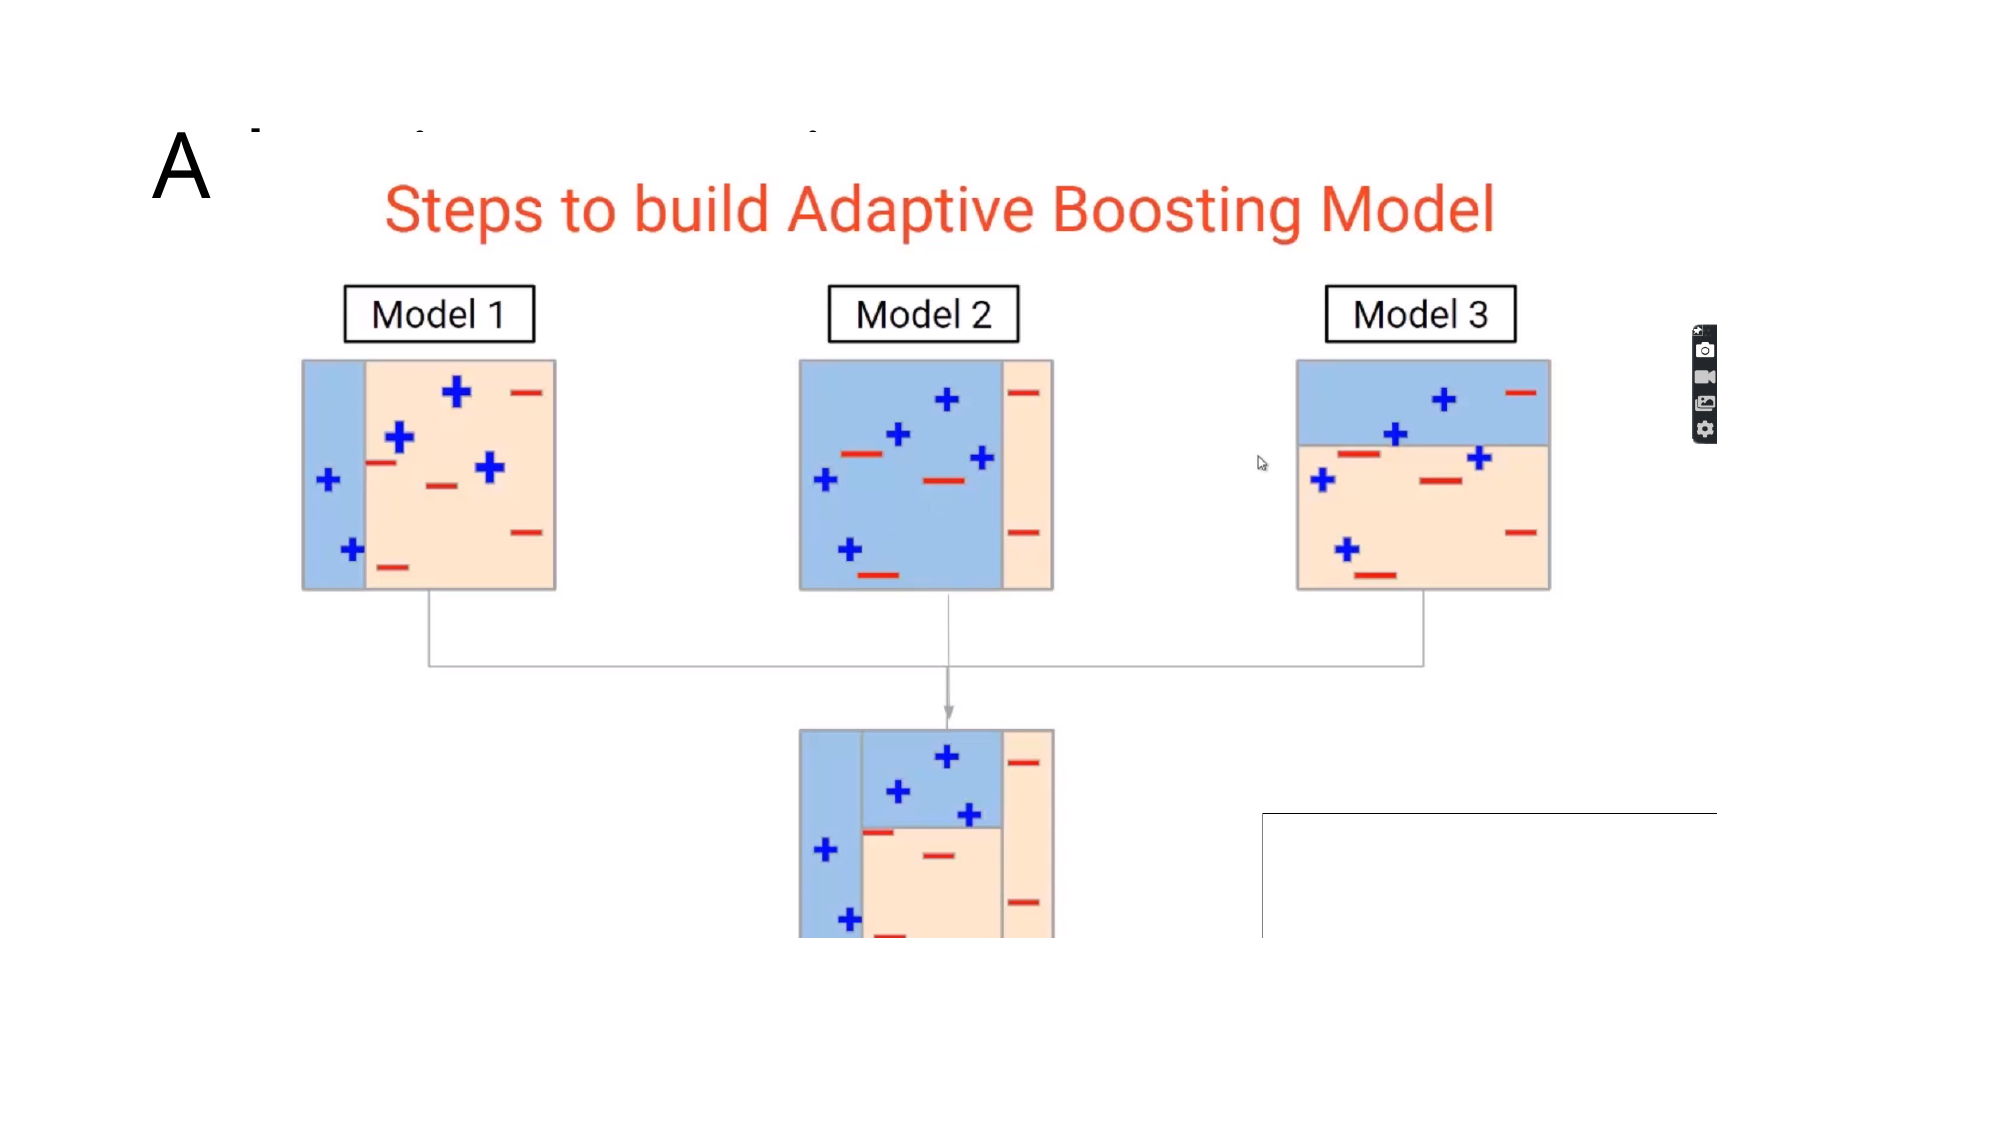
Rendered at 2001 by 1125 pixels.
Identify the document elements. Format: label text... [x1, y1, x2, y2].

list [215, 132, 1717, 938]
title Adaptive Boosting [137, 59, 1863, 278]
